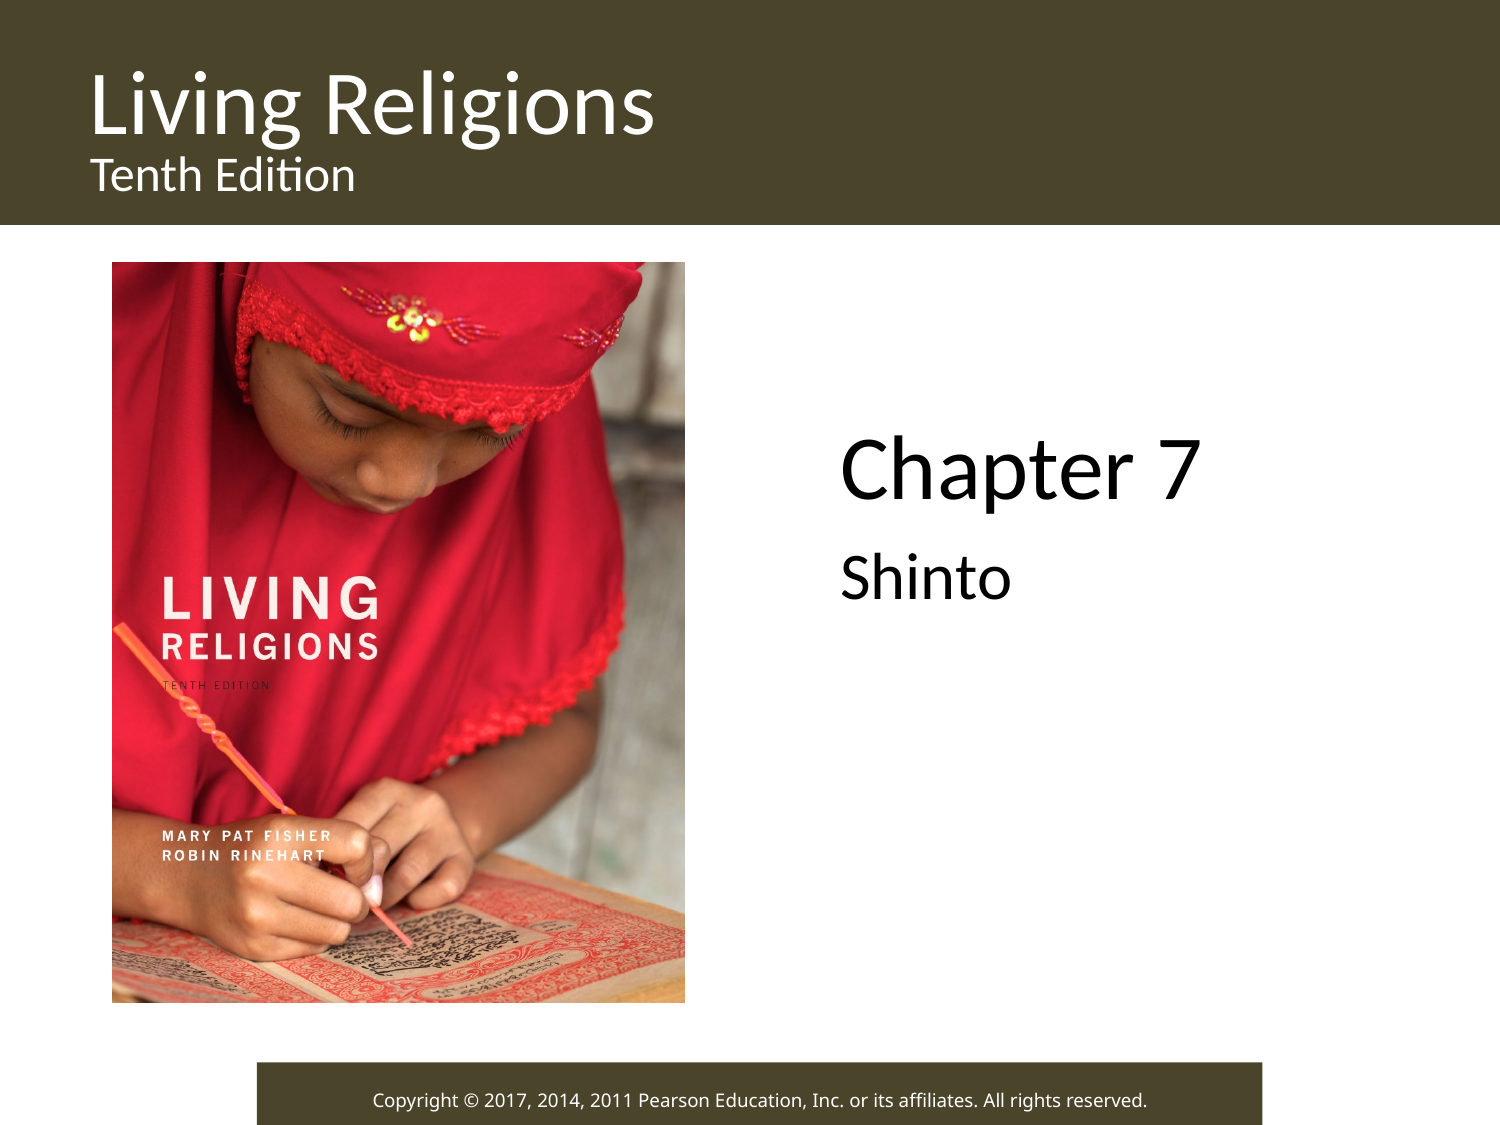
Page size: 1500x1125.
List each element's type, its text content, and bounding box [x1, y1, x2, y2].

list Chapter 7 [825, 262, 1425, 525]
list Shinto [825, 525, 1425, 1005]
picture [112, 262, 685, 1003]
